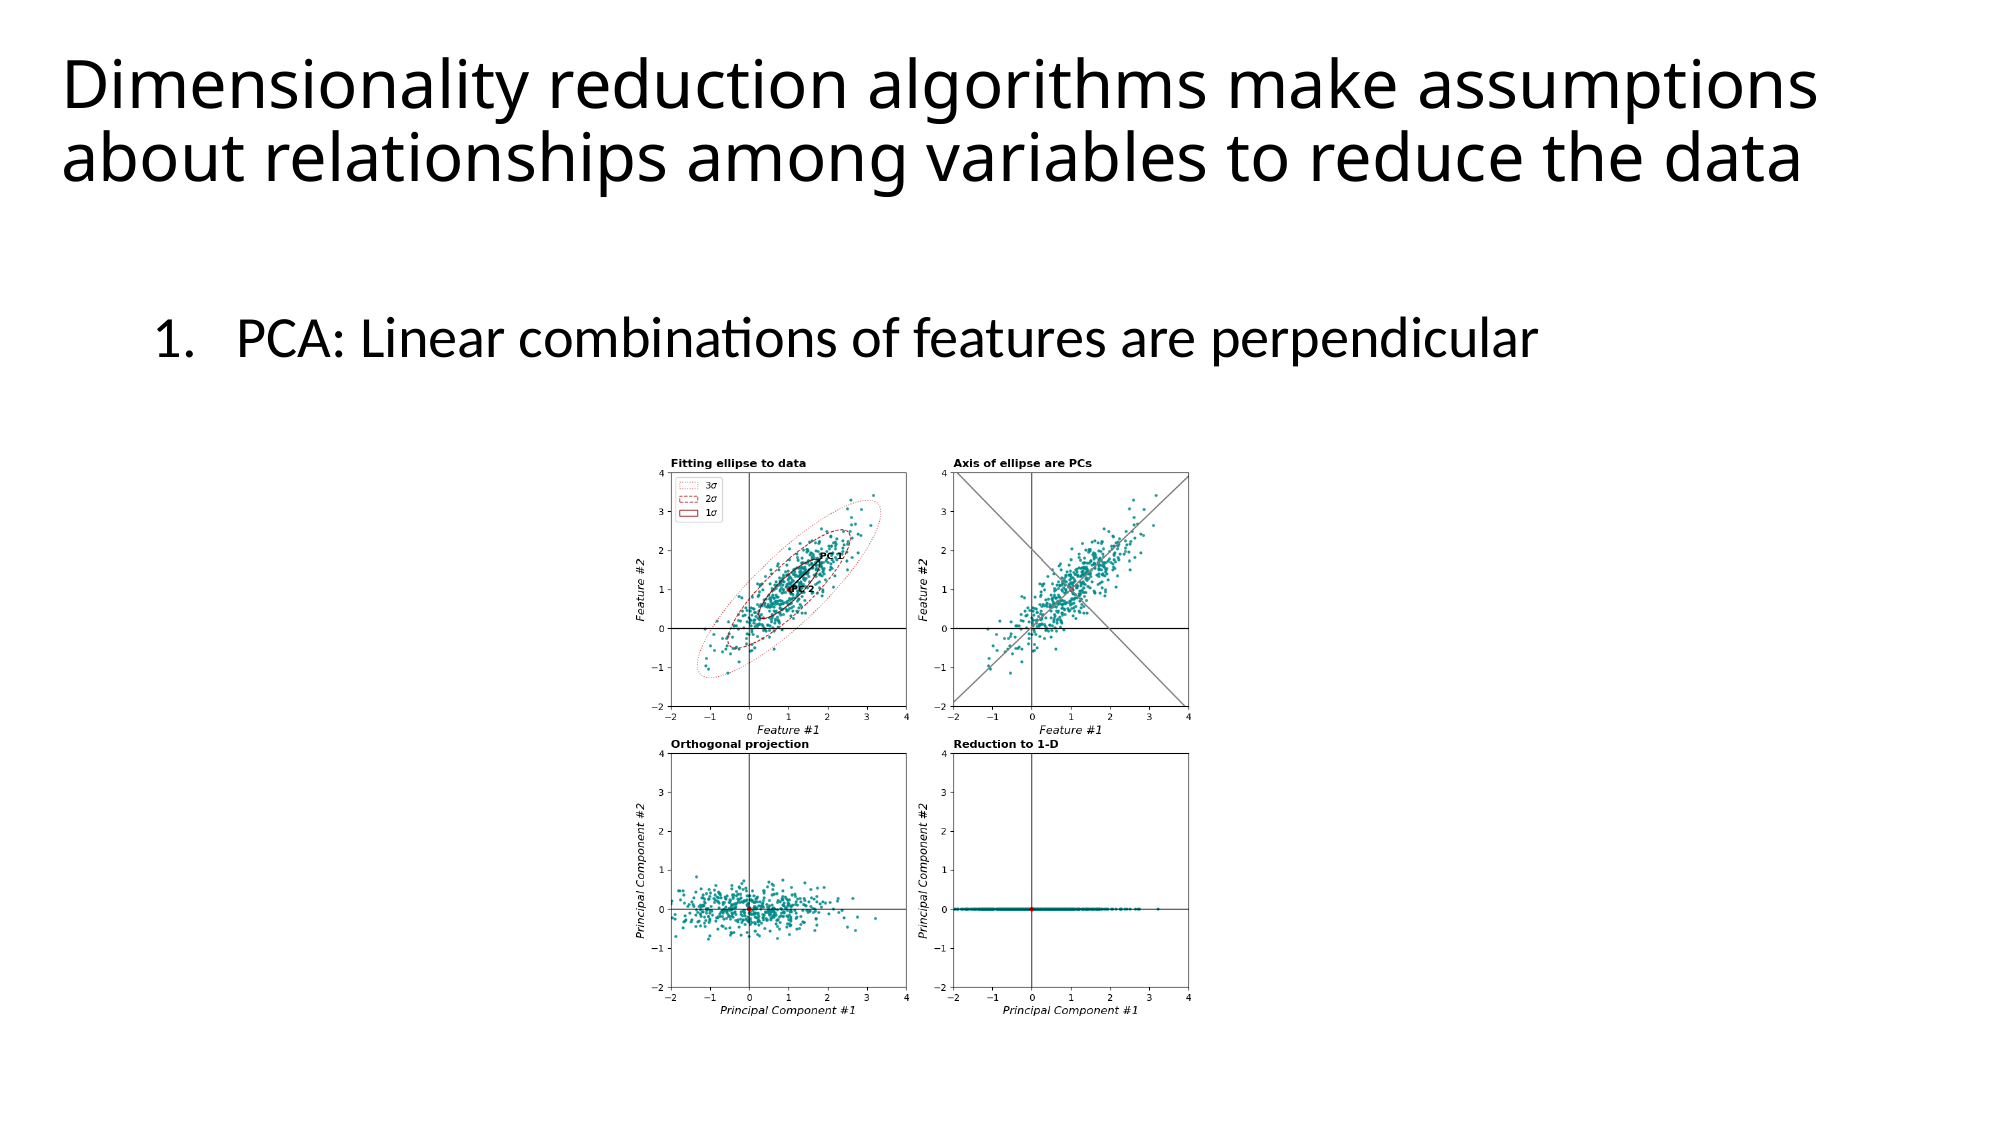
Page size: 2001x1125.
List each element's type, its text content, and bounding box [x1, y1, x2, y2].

list PCA: Linear combinations of features are perpendicular [137, 299, 1863, 1014]
title Dimensionality reduction algorithms make assumptions about relationships among variables to reduce the data [46, 20, 2000, 227]
picture [587, 392, 1255, 1060]
